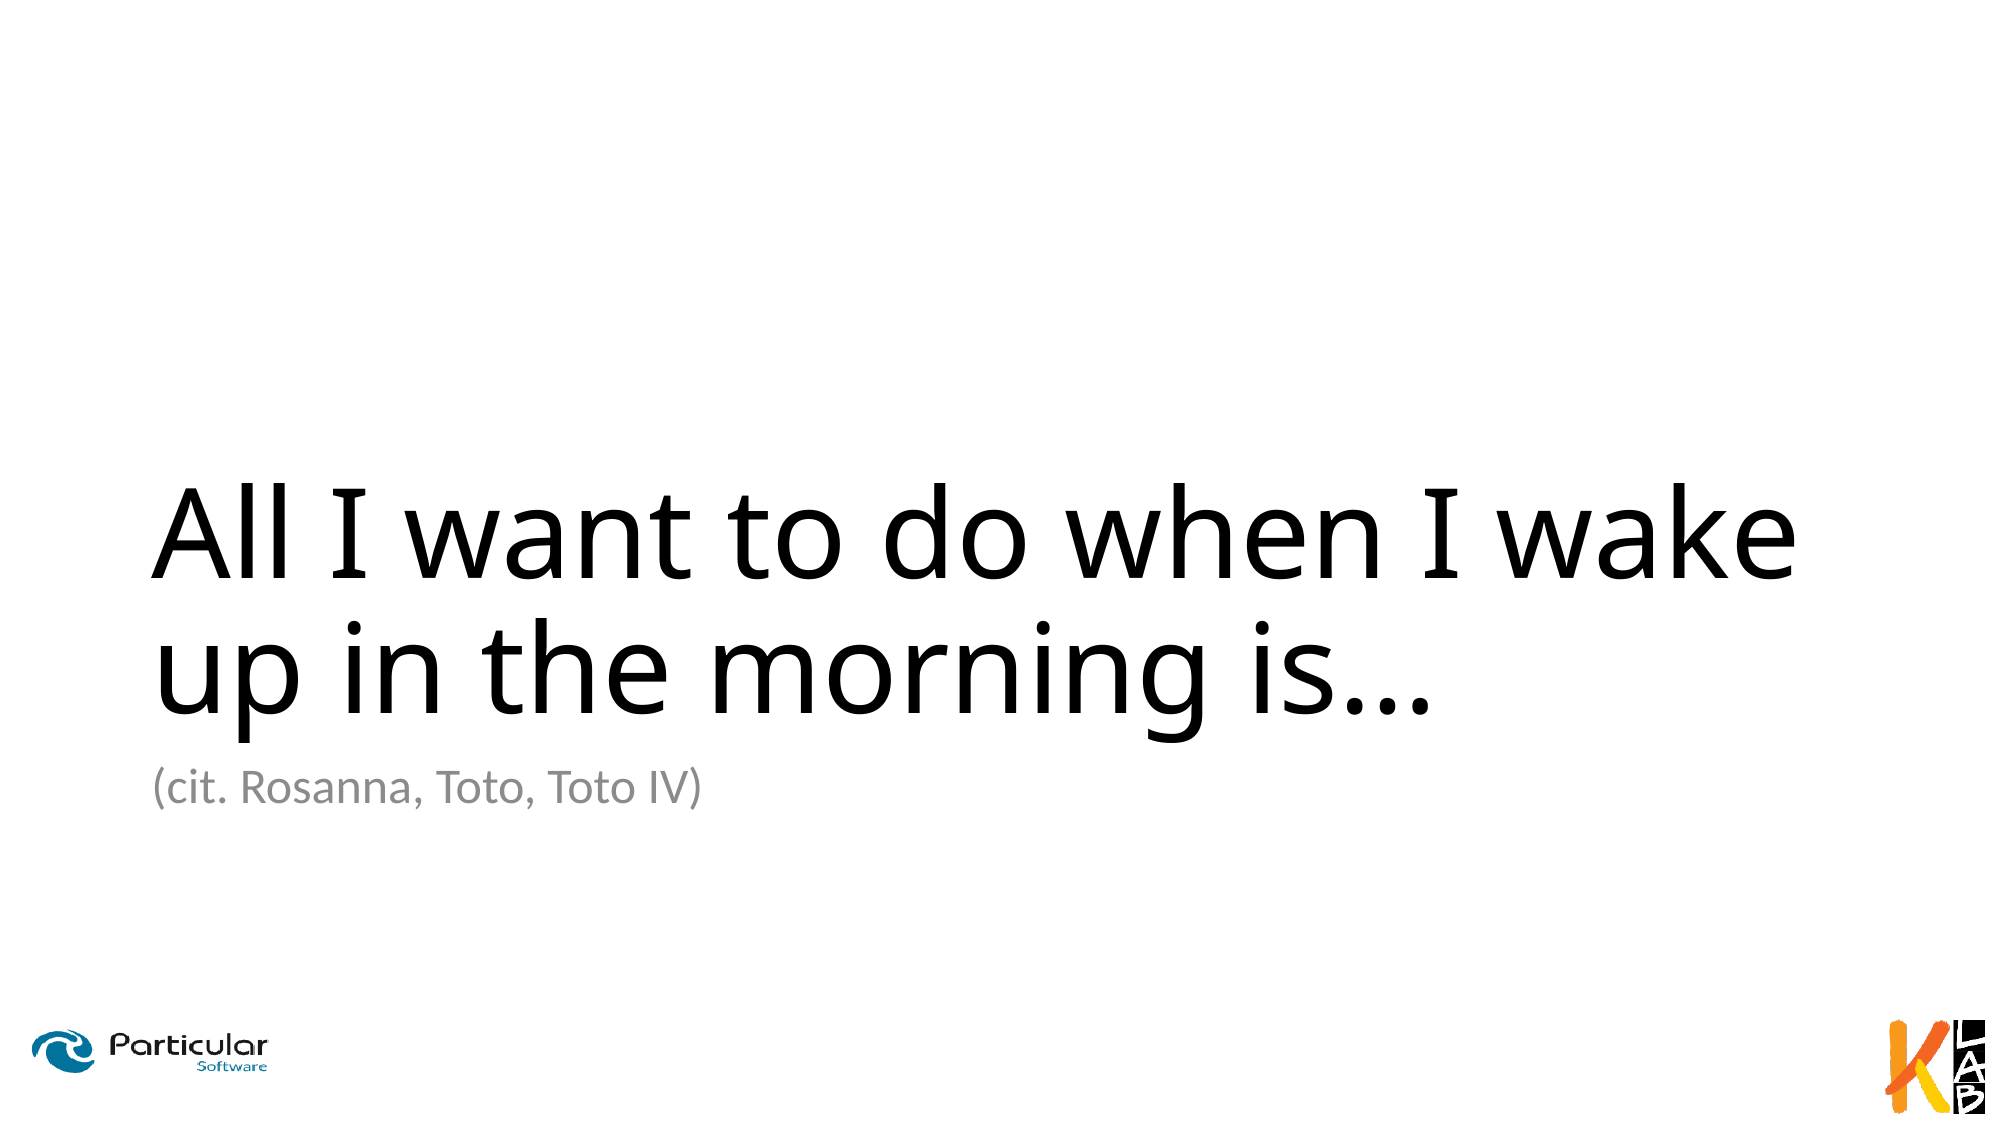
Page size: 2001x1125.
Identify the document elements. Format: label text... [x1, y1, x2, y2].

list (cit. Rosanna, Toto, Toto IV) [136, 752, 1862, 999]
title All I want to do when I wake up in the morning is… [136, 280, 1862, 749]
picture [1881, 1017, 1988, 1117]
picture [0, 992, 325, 1111]
